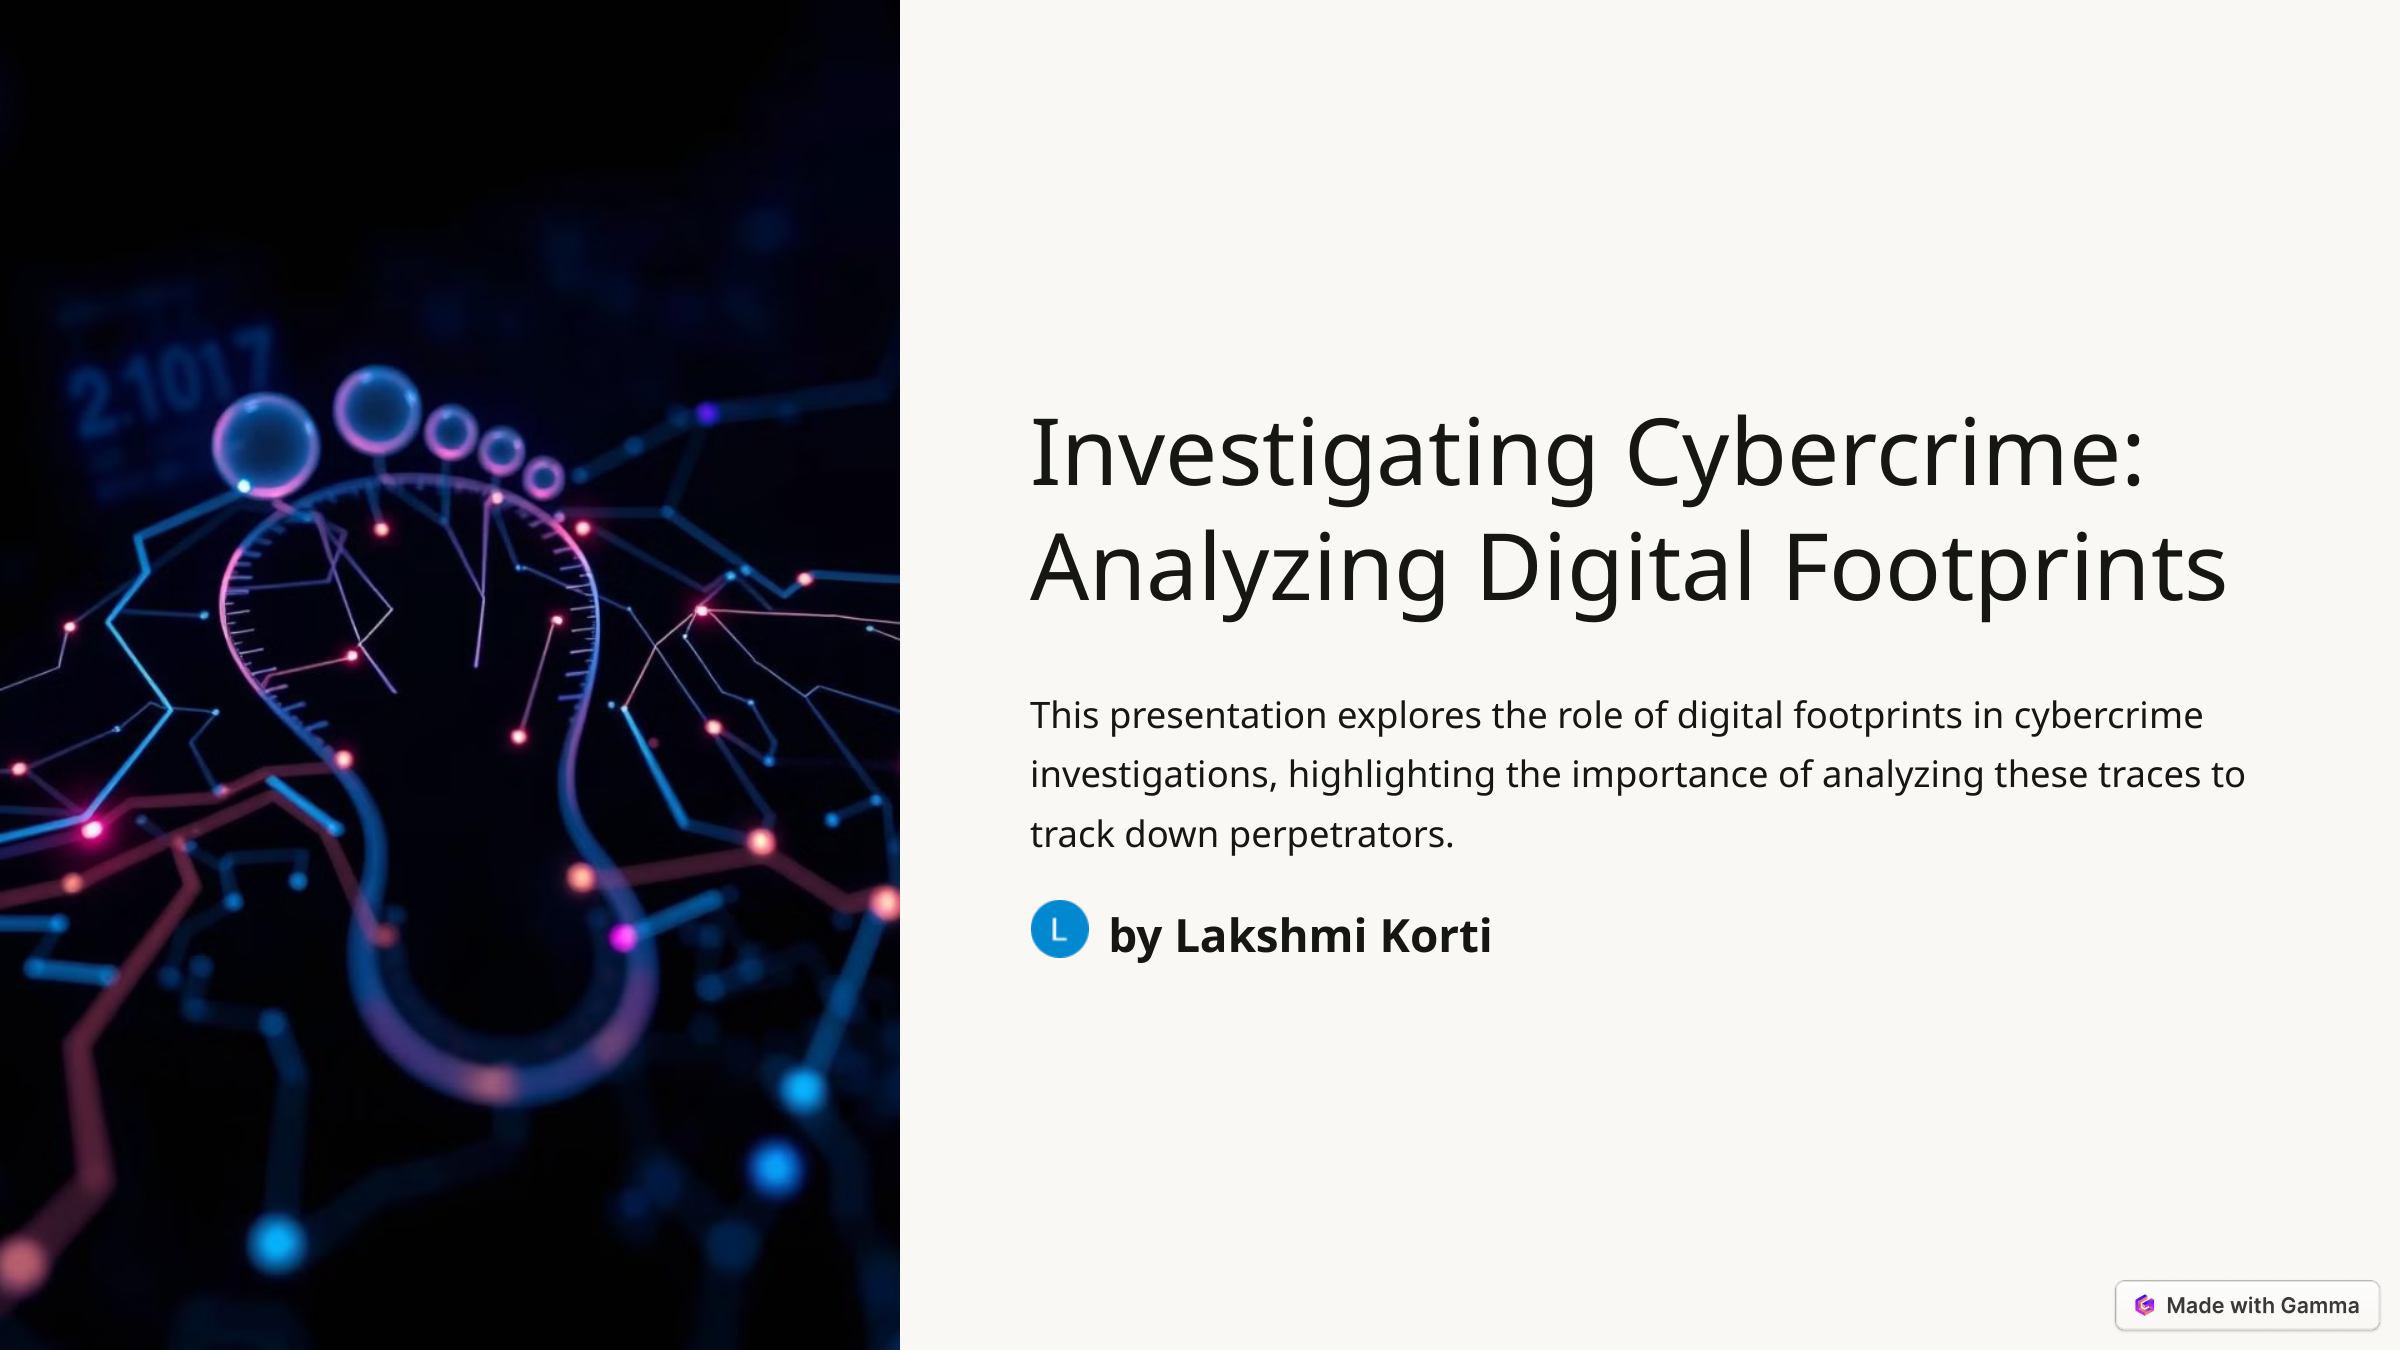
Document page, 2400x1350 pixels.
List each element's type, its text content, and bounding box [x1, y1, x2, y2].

text_box by Lakshmi Korti [1108, 896, 1487, 962]
picture [0, 0, 900, 1350]
picture [1031, 900, 1089, 958]
text_box Investigating Cybercrime: Analyzing Digital Footprints [1030, 387, 2270, 621]
picture [2106, 1271, 2389, 1339]
text_box This presentation explores the role of digital footprints in cybercrime investigations, highlighting the importance of analyzing these traces to track down perpetrators. [1030, 676, 2270, 855]
